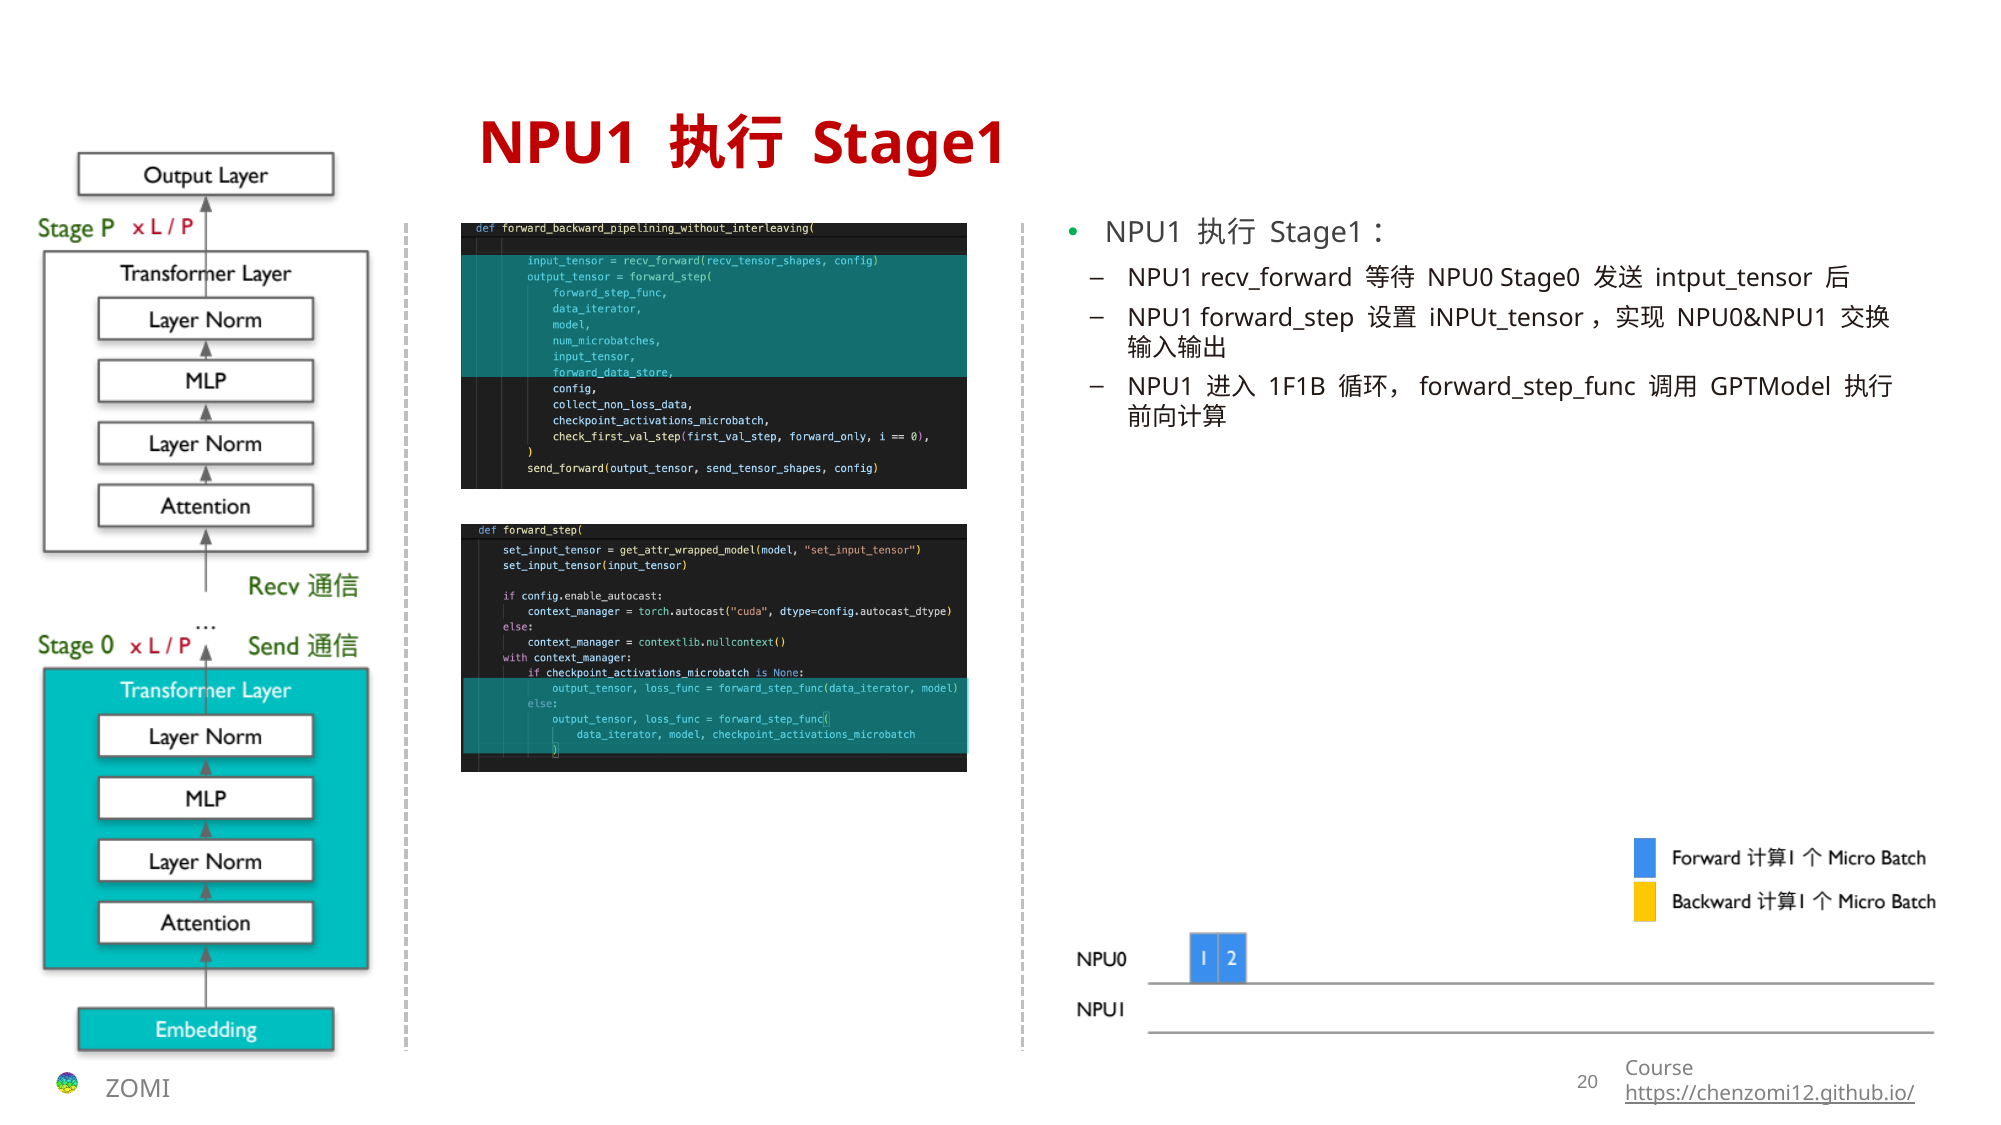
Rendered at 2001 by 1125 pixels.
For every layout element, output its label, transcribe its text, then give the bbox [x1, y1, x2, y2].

picture [461, 524, 968, 772]
picture [1068, 835, 1943, 1034]
picture [461, 223, 968, 490]
title NPU1 执行 Stage1 [463, 91, 1927, 189]
picture [30, 146, 376, 1062]
picture [57, 1073, 77, 1093]
list NPU1 执行 Stage1： NPU1 recv_forward 等待 NPU0 Stage0 发送 intput_tensor 后 NPU1 forward_step 设置 iNPUt_tensor，实现 NPU0&NPU1 交换输入输出 NPU1 进入 1F1B 循环，forward_step_func 调用 GPTModel 执行前向计算 [1053, 206, 1927, 1047]
